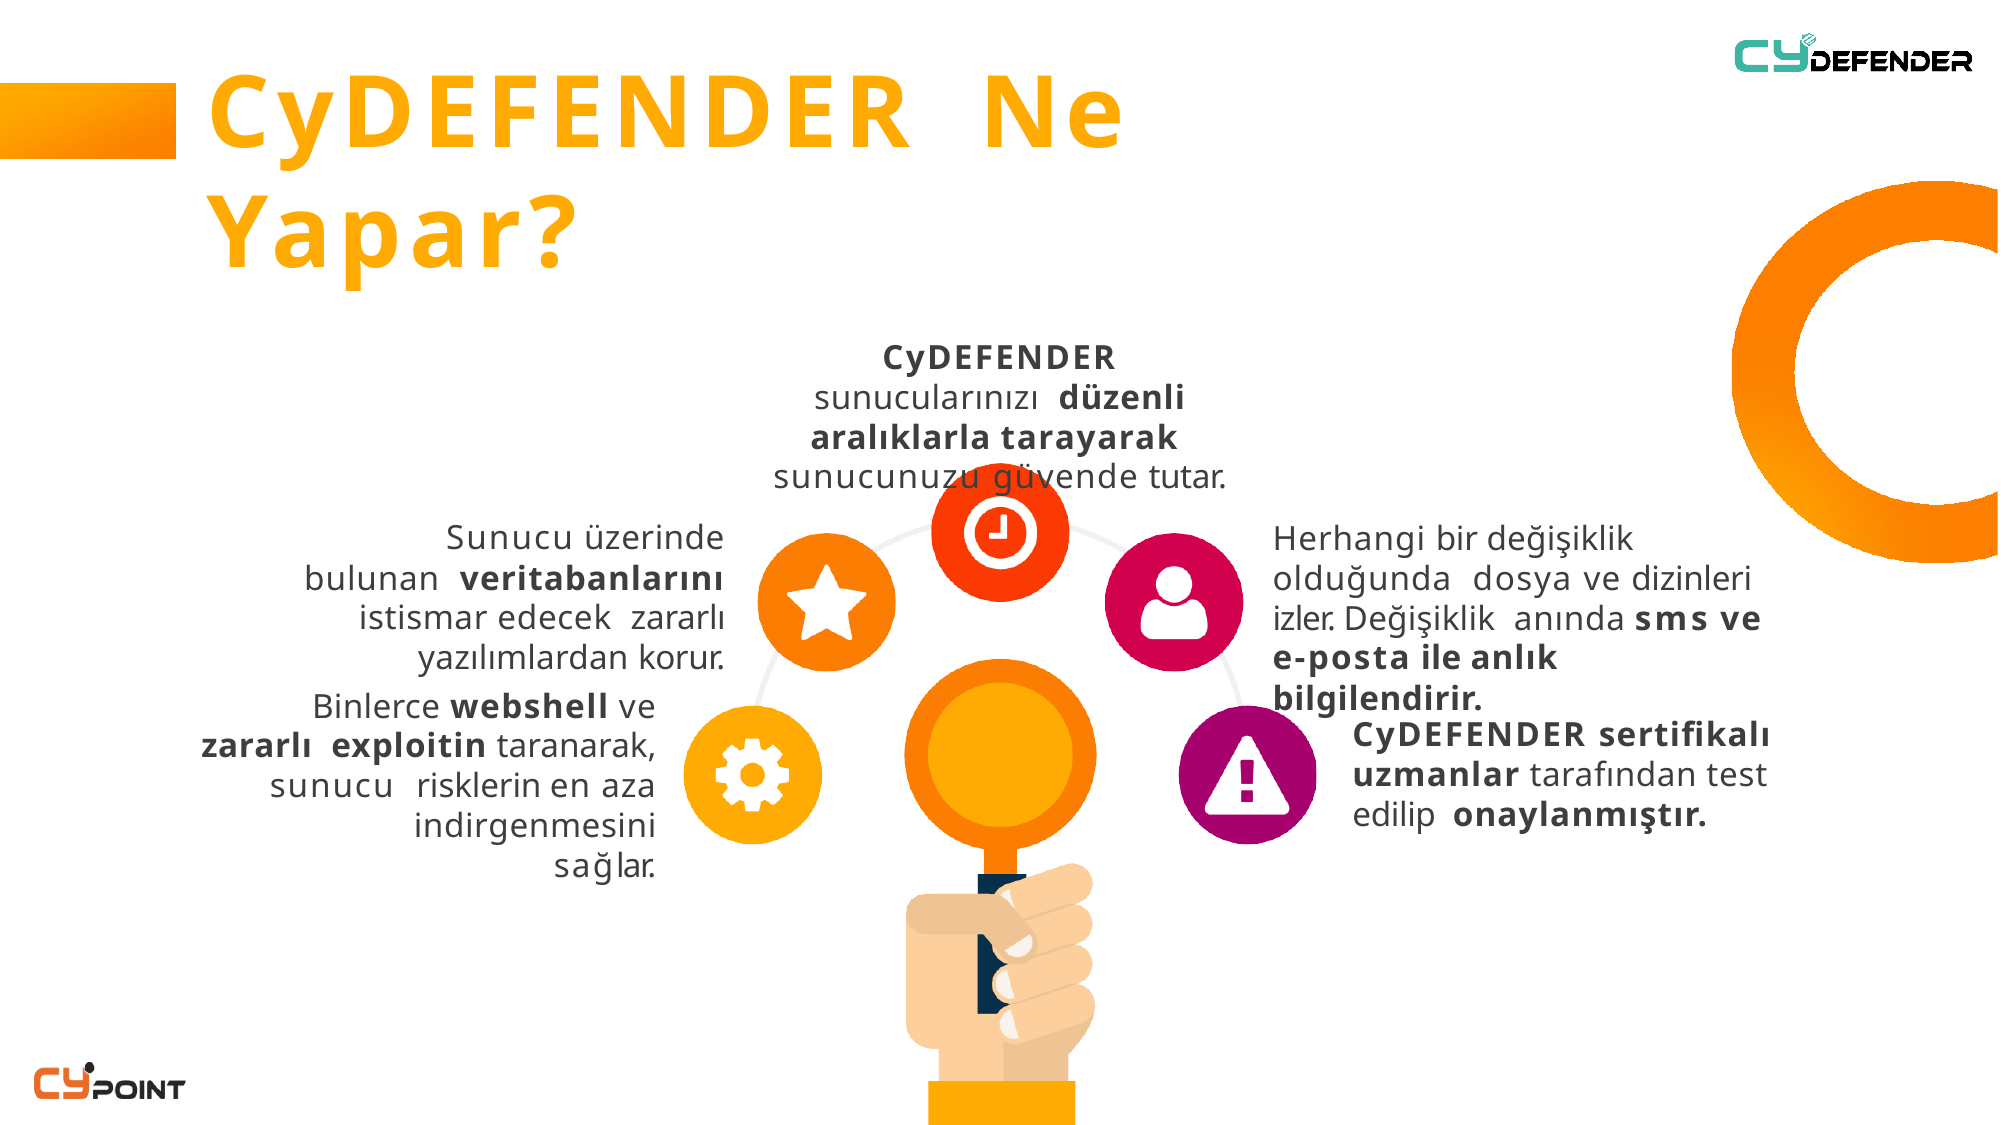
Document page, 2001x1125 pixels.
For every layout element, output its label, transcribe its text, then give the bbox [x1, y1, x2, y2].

text_box [1734, 32, 1973, 72]
title CyDEFENDER Ne Yapar? [204, 45, 1500, 288]
text_box [1731, 181, 1998, 563]
text_box Herhangi bir değişiklik olduğunda dosya ve dizinleri izler. Değişiklik anında sms ve e-posta ile anlık bilgilendirir. [1270, 514, 1788, 717]
text_box Sunucu üzerinde bulunan veritabanlarını istismar edecek zararlı yazılımlardan korur. [221, 514, 727, 677]
text_box [34, 1062, 186, 1099]
text_box [0, 83, 176, 159]
text_box CyDEFENDER sertifikalı uzmanlar tarafından test edilip onaylanmıştır. [1350, 711, 1841, 833]
text_box Binlerce webshell ve zararlı exploitin taranarak, sunucu risklerin en aza indirgenmesini sağlar. [186, 682, 658, 885]
text_box [683, 463, 1317, 1125]
text_box CyDEFENDER sunucularınızı düzenli aralıklarla tarayarak sunucunuzu güvende tutar. [762, 333, 1238, 496]
